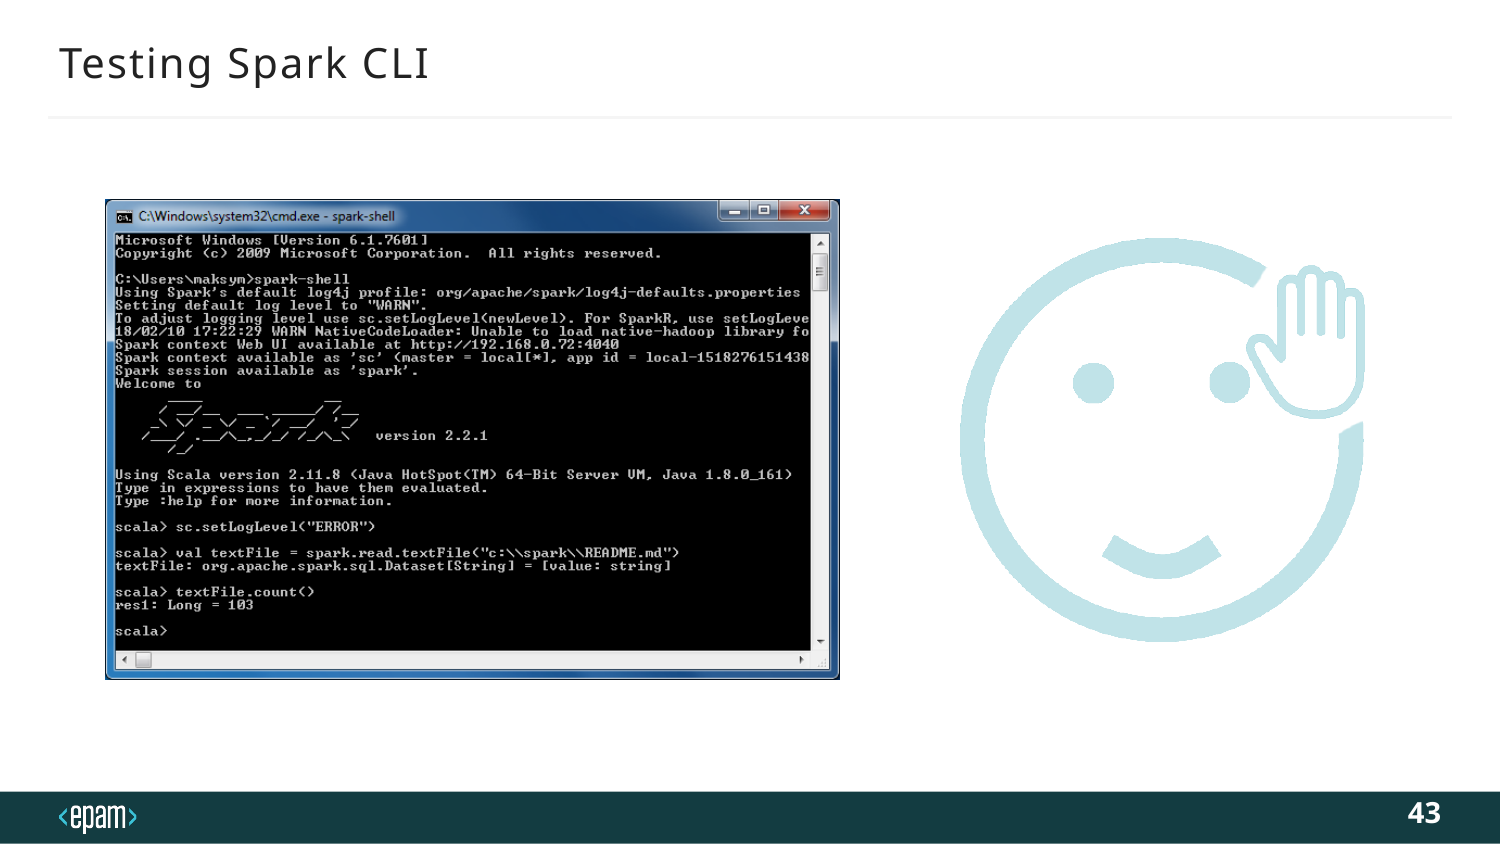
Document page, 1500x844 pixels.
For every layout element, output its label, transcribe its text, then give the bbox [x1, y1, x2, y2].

title Testing Spark CLI [59, 37, 1442, 87]
slide_number 43 [1216, 791, 1442, 844]
picture [953, 232, 1368, 647]
picture [105, 199, 840, 680]
